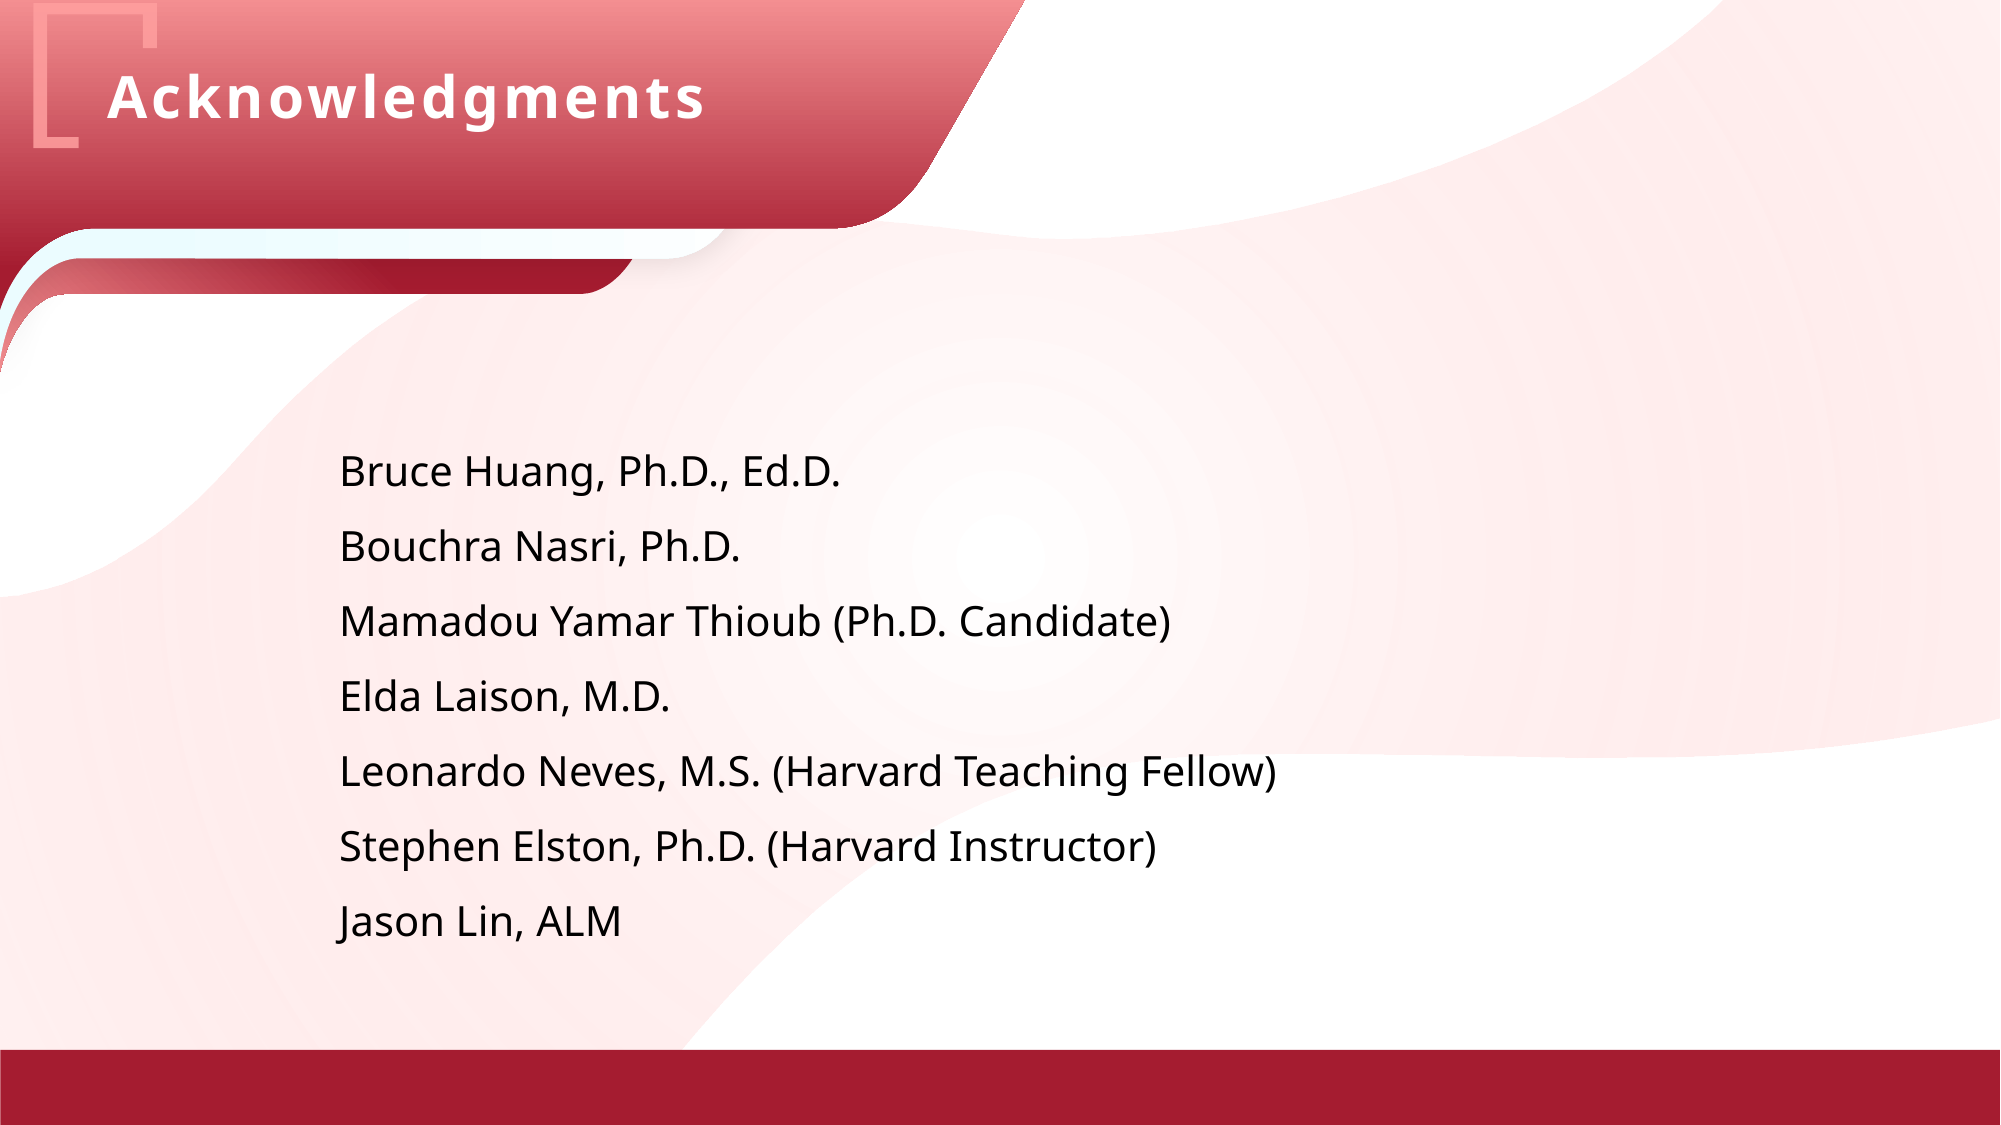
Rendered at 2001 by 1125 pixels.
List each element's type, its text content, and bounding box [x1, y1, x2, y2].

text_box Acknowledgments [92, 52, 721, 138]
text_box Bruce Huang, Ph.D., Ed.D. Bouchra Nasri, Ph.D. Mamadou Yamar Thioub (Ph.D. Candidate) Elda Laison, M.D. Leonardo Neves, M.S. (Harvard Teaching Fellow) Stephen Elston, Ph.D. (Harvard Instructor) Jason Lin, ALM [324, 412, 1644, 953]
